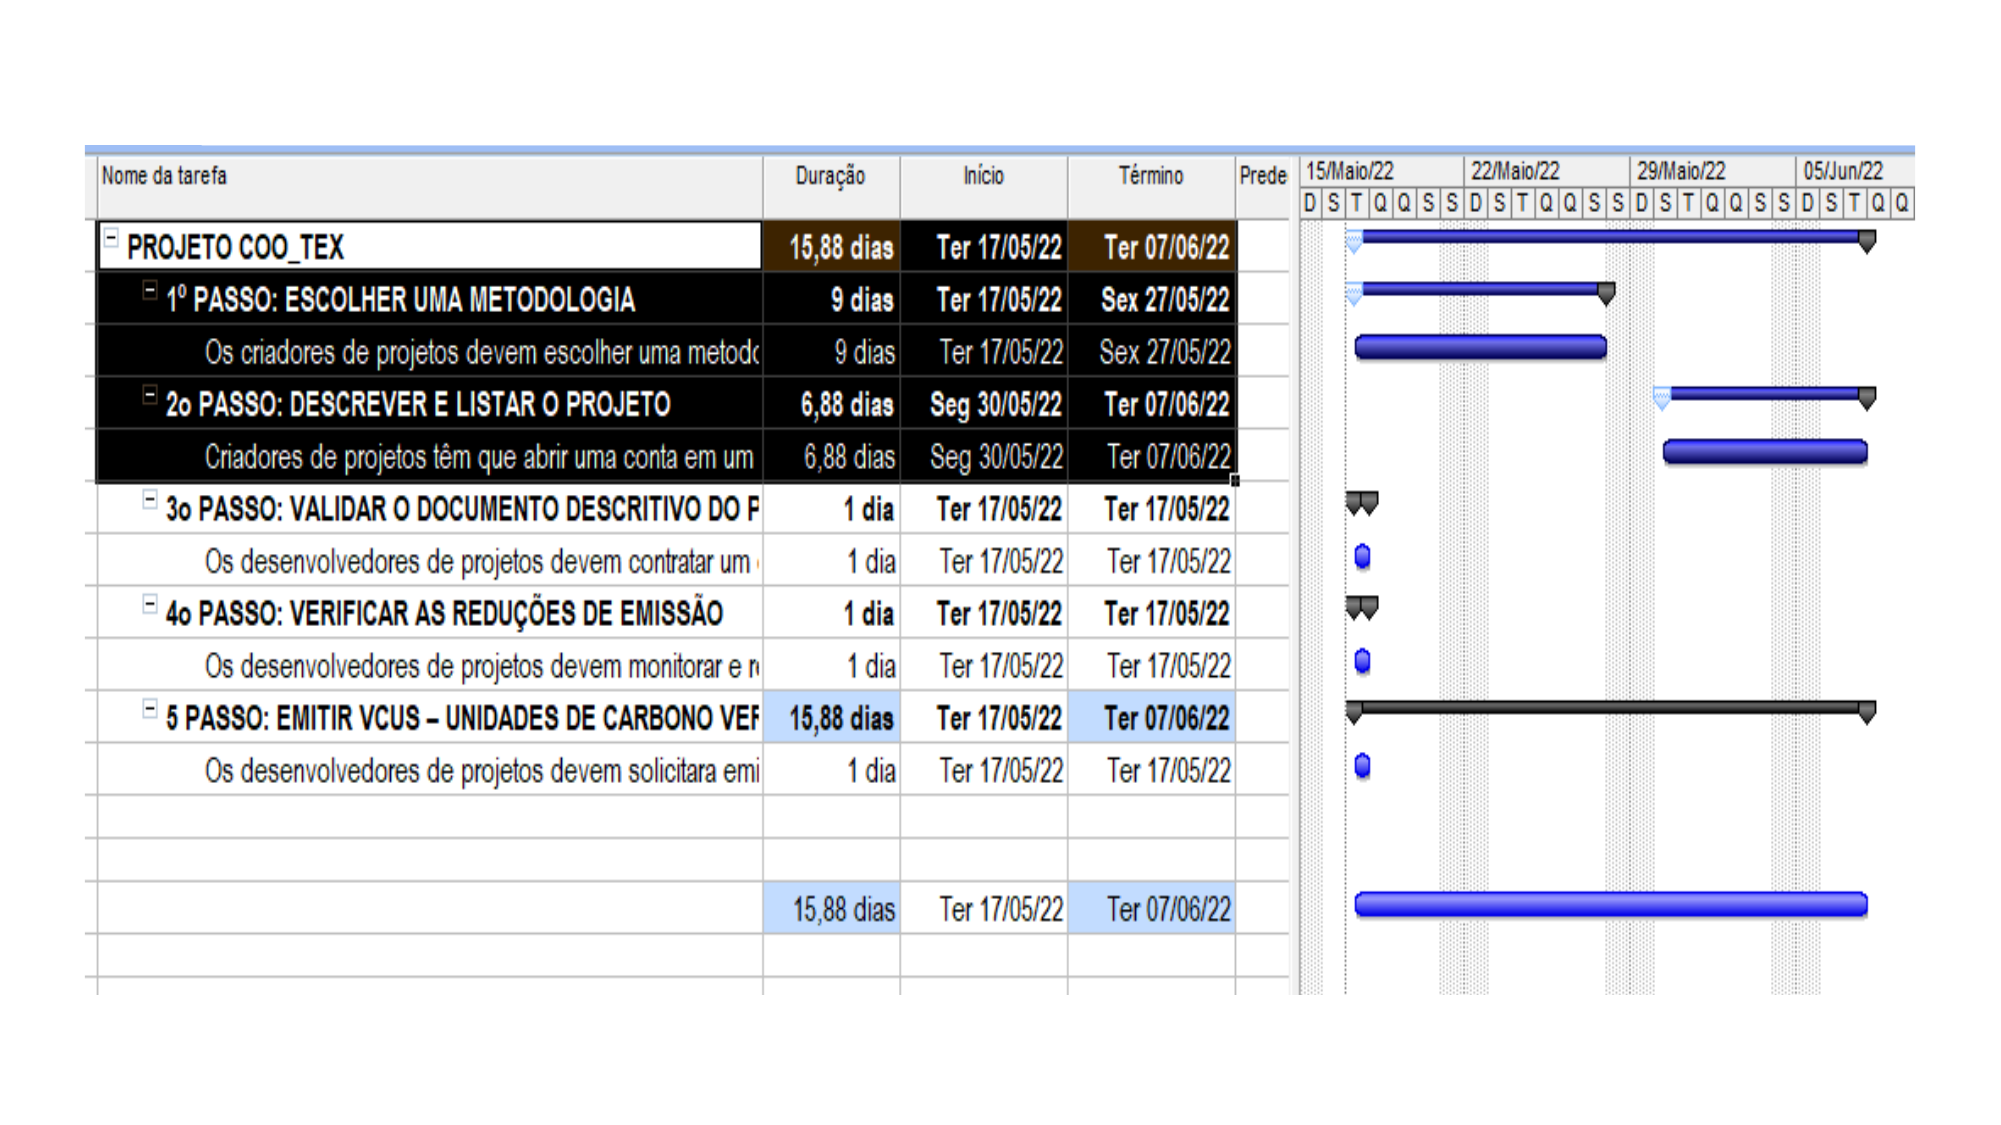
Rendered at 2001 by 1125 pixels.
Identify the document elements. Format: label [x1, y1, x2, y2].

picture [84, 145, 1916, 995]
